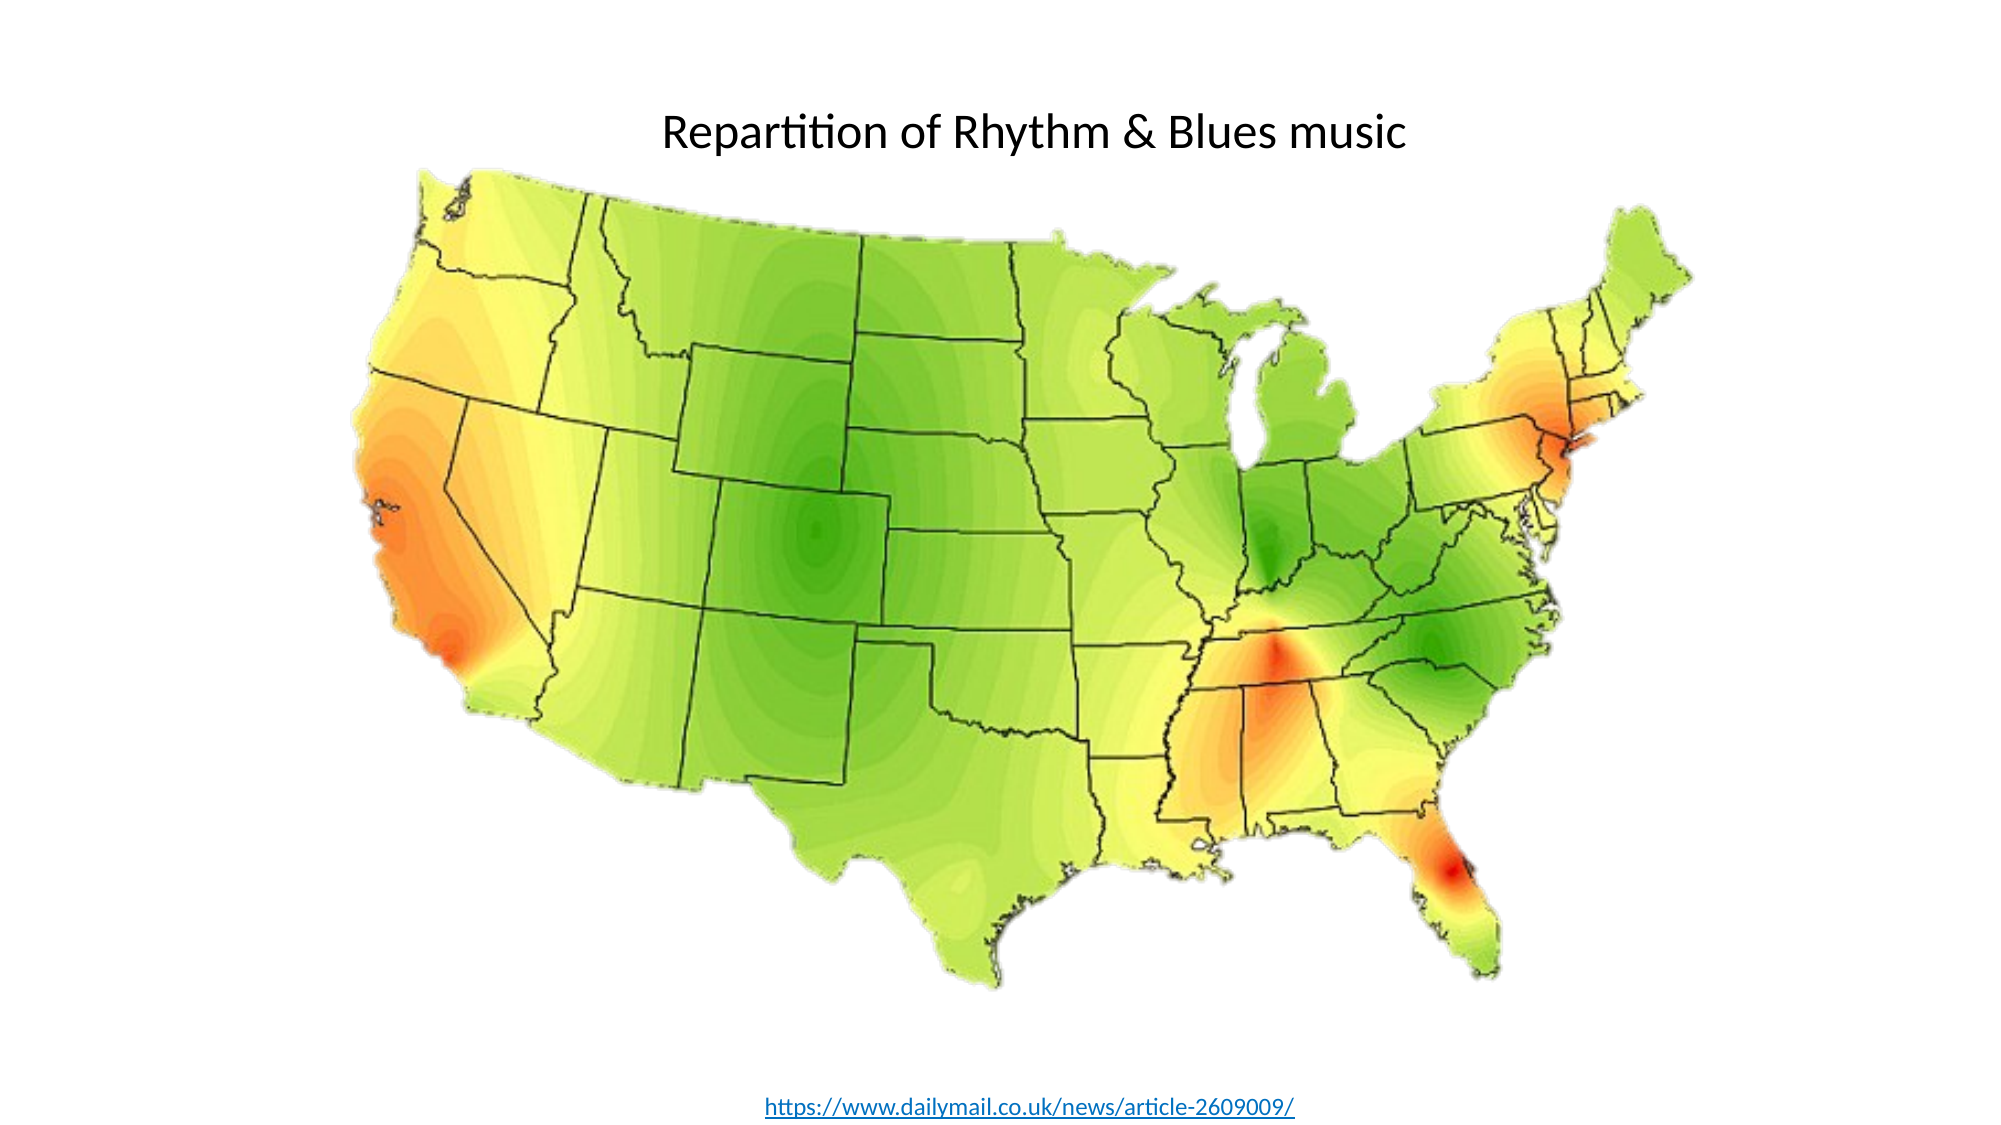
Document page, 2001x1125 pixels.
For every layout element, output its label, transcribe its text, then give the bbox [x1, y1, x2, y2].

picture [316, 82, 1715, 996]
text_box https://www.dailymail.co.uk/news/article-2609009/ [749, 1083, 1310, 1125]
